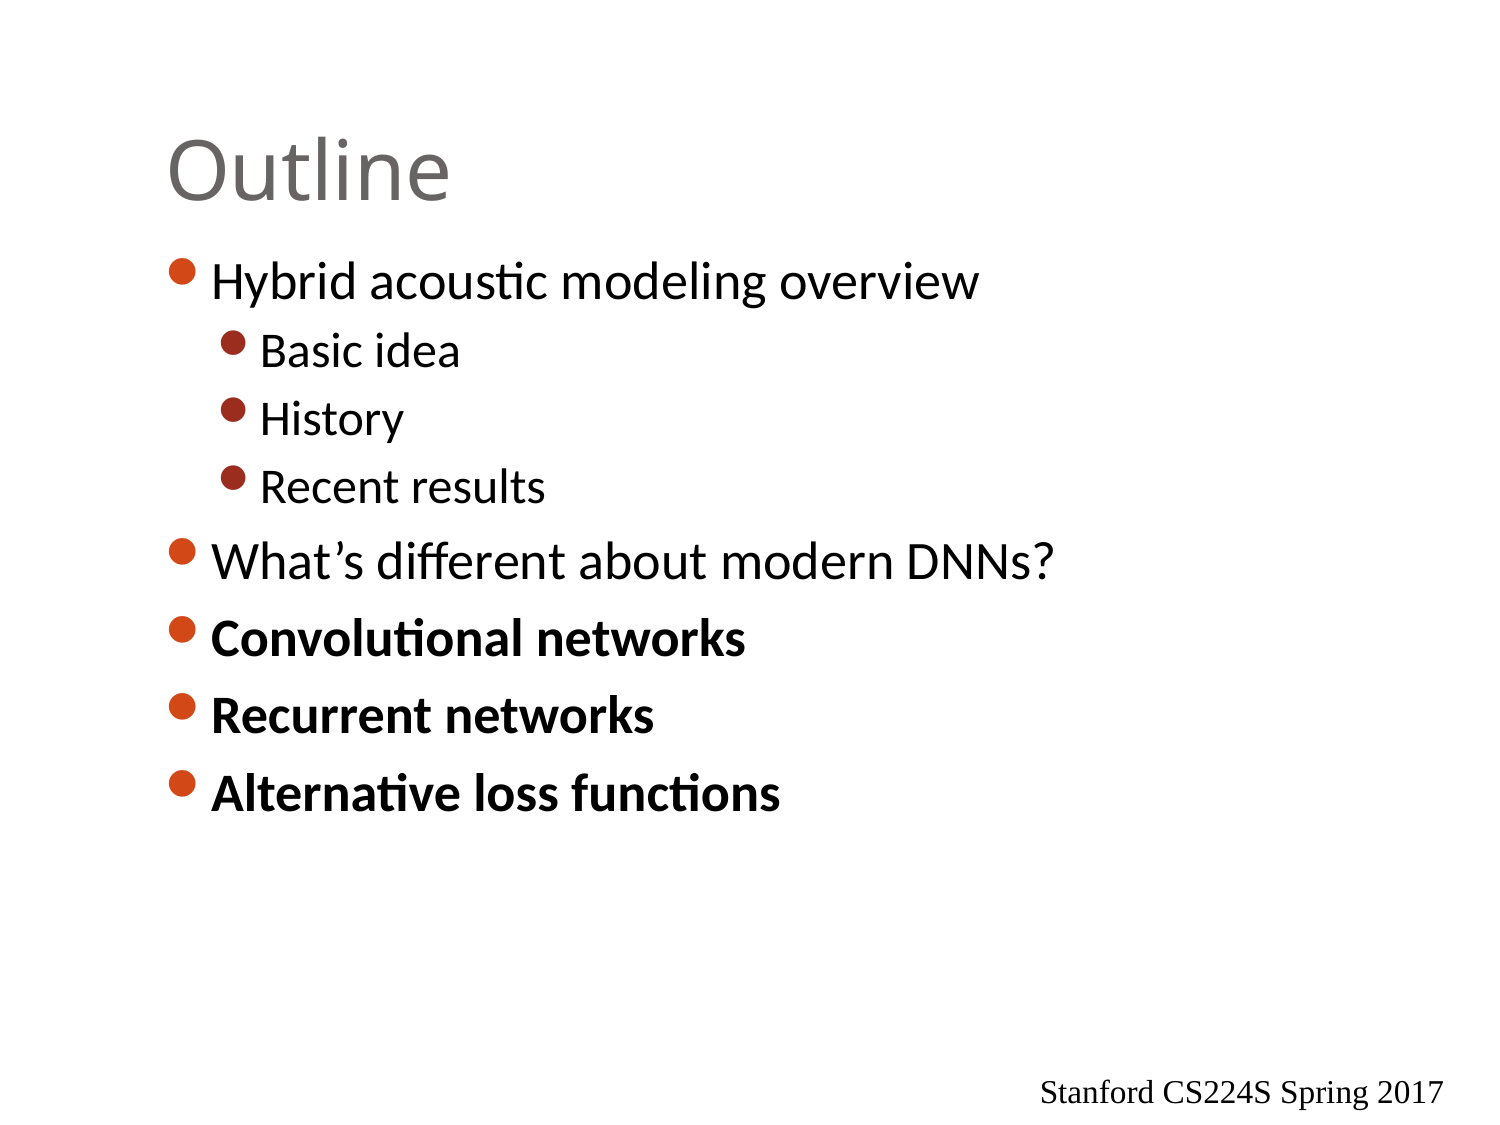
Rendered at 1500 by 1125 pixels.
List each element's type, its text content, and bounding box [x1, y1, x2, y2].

list Hybrid acoustic modeling overview Basic idea History Recent results What’s different about modern DNNs? Convolutional networks Recurrent networks Alternative loss functions [149, 237, 1426, 988]
title Outline [149, 44, 1426, 233]
